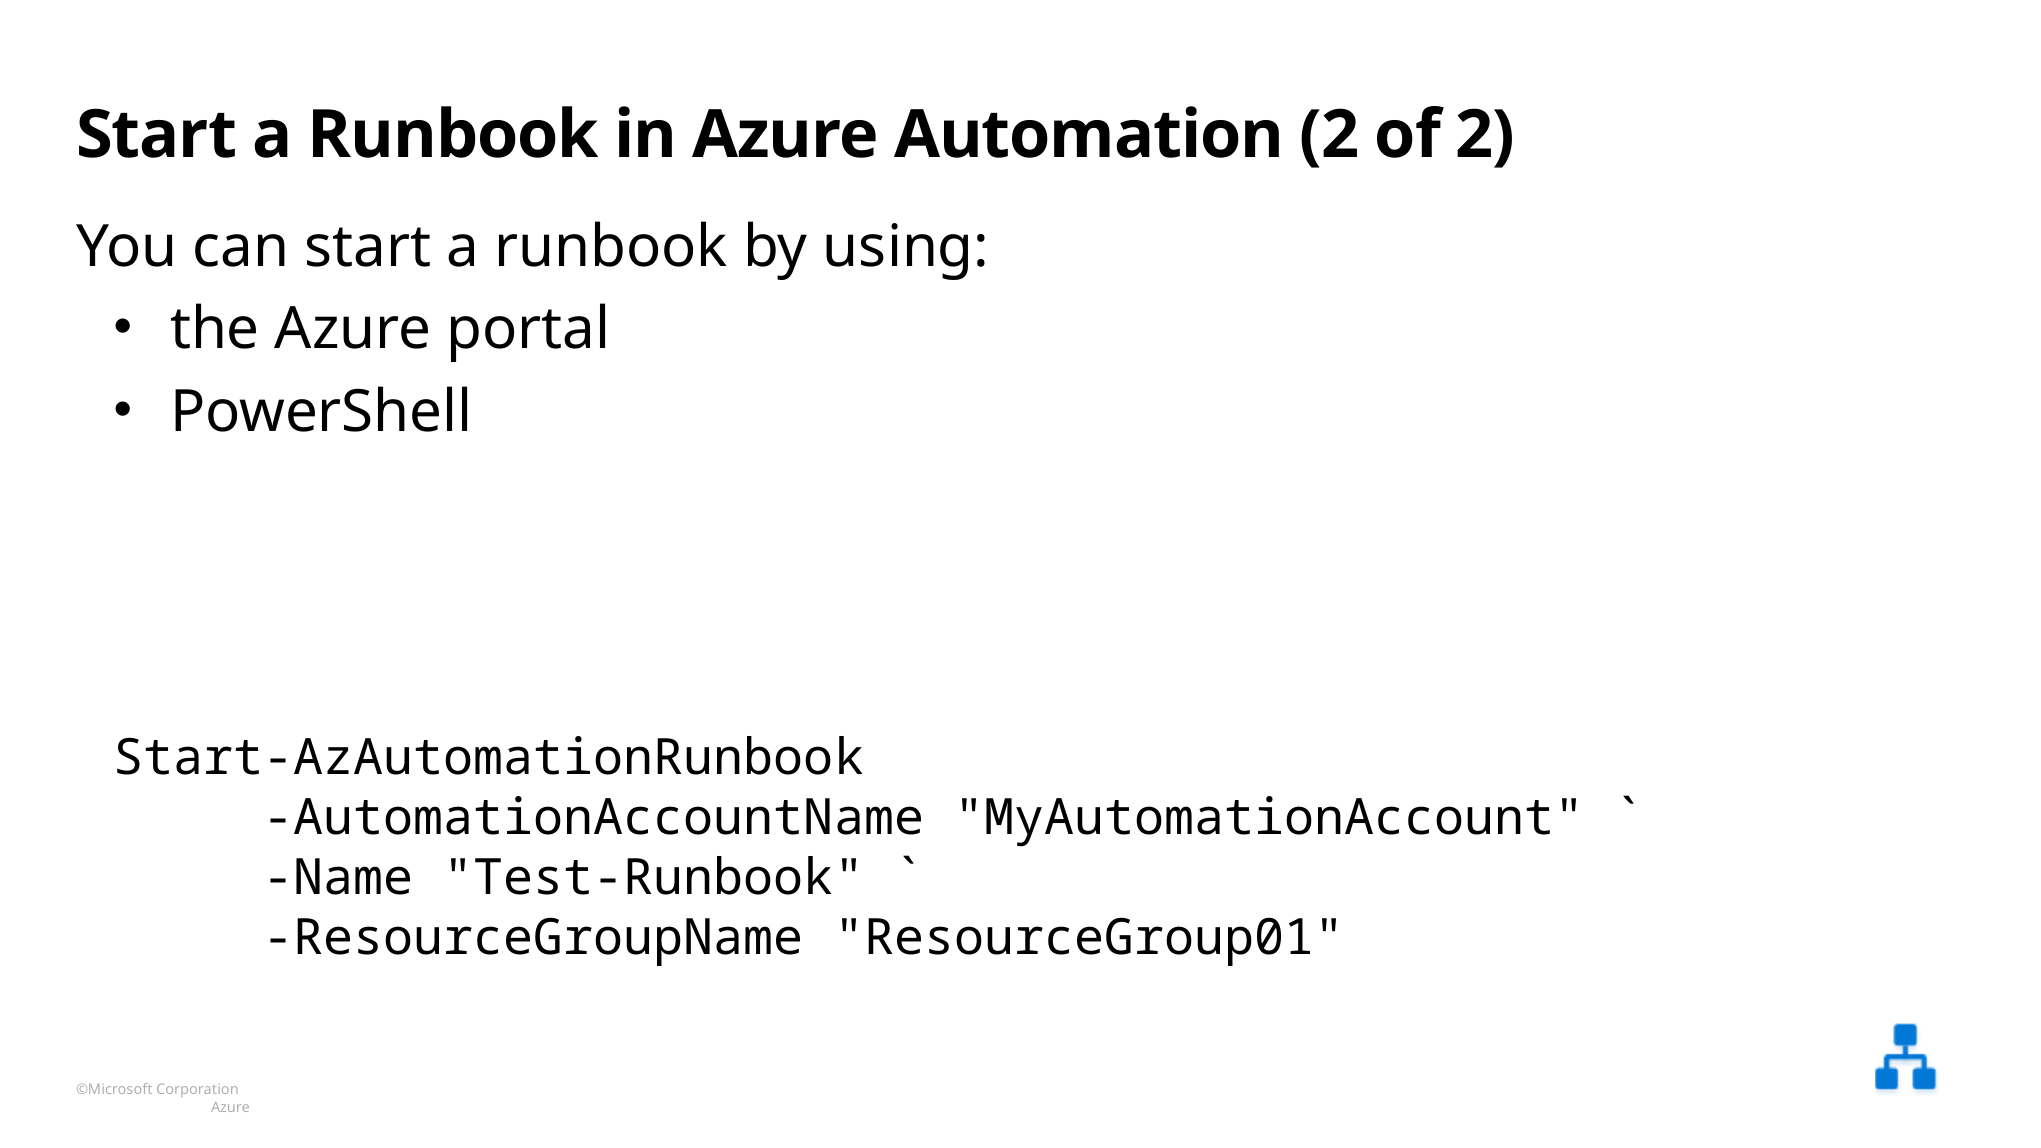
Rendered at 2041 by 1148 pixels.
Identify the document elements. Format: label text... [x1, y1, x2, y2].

picture [1874, 1019, 1939, 1096]
list You can start a runbook by using: the Azure portal PowerShell Start-AzAutomationRunbook -AutomationAccountName "MyAutomationAccount" ` -Name "Test-Runbook" ` -ResourceGroupName "ResourceGroup01" [76, 228, 1647, 964]
title Start a Runbook in Azure Automation (2 of 2) [76, 103, 1969, 172]
